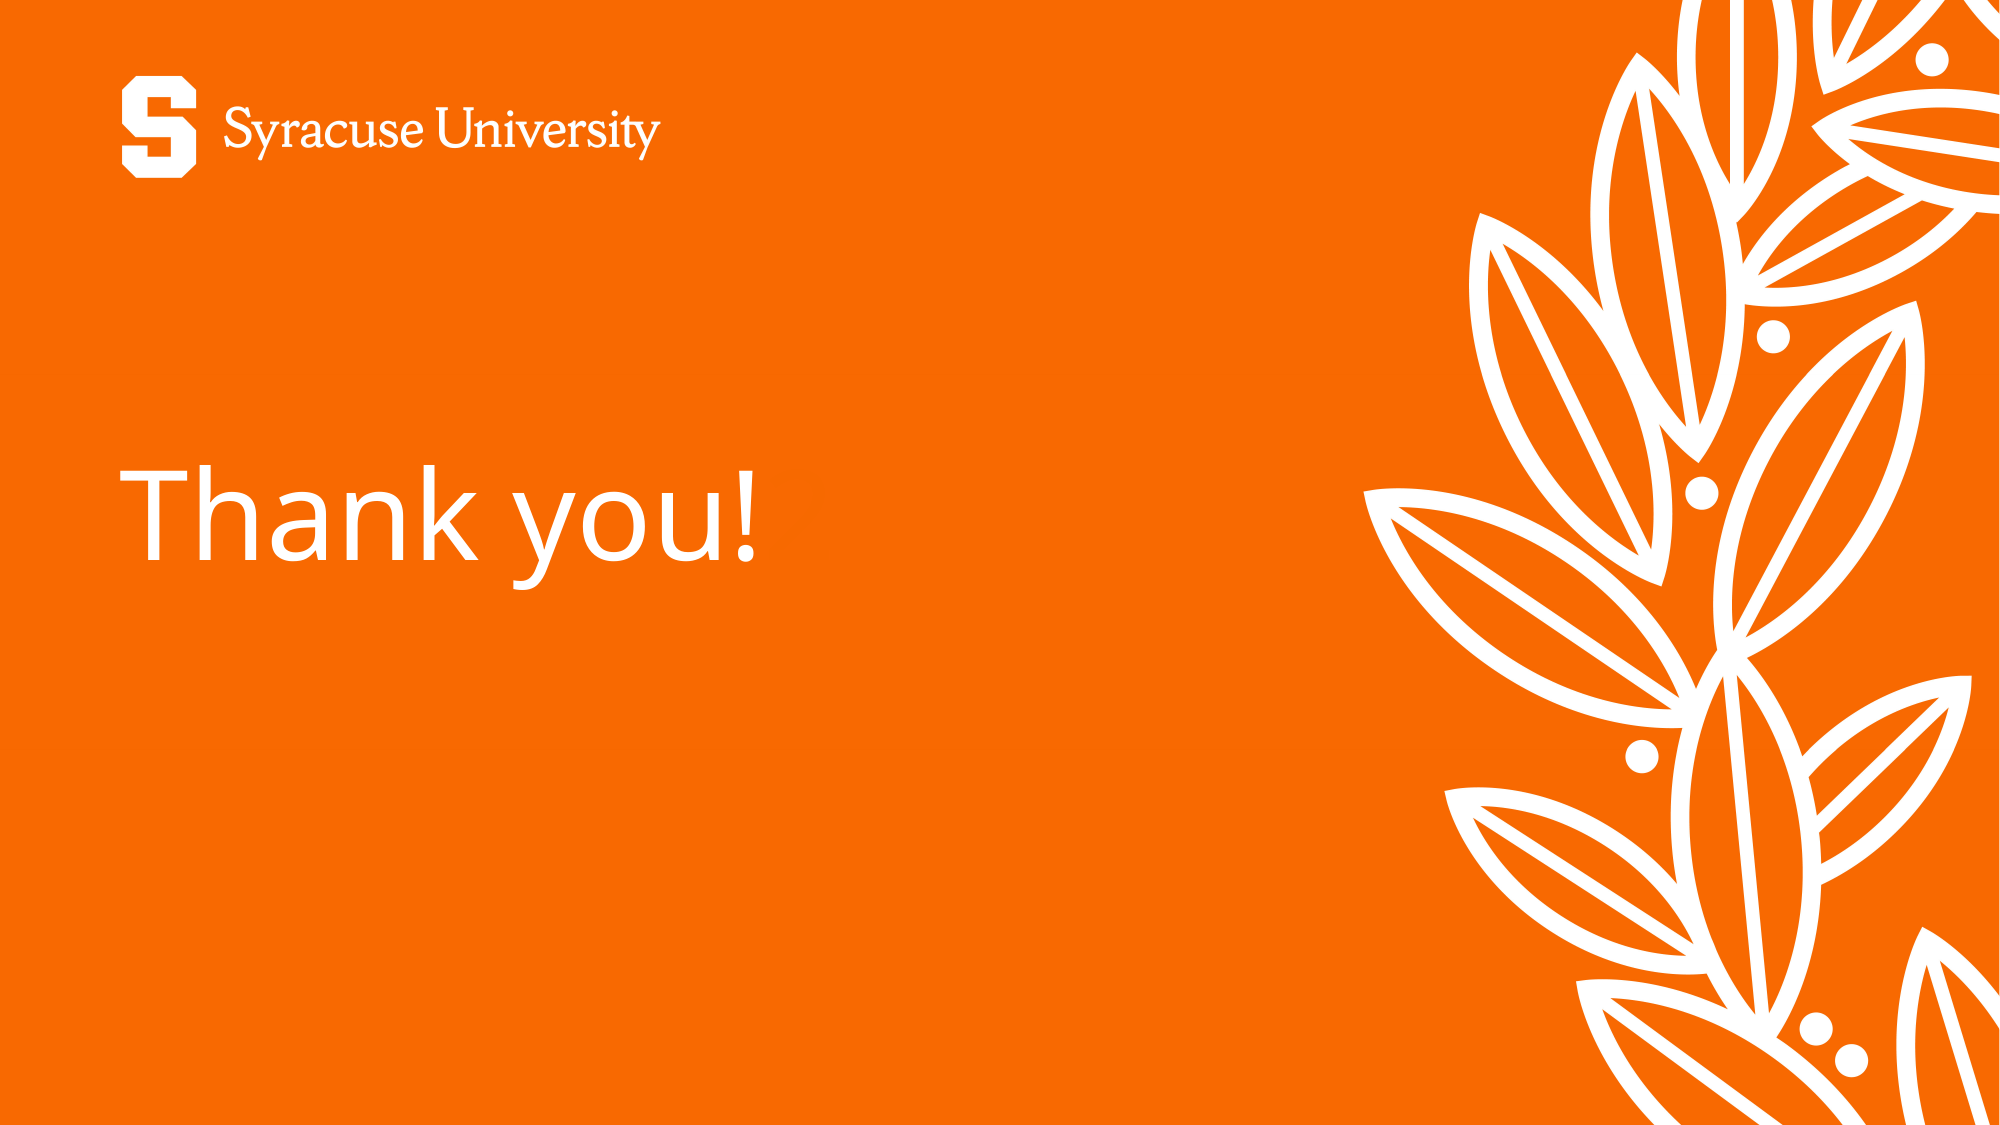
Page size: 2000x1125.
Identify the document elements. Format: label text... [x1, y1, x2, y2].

picture [0, 0, 2000, 1125]
title Thank you!2 [119, 288, 1060, 588]
